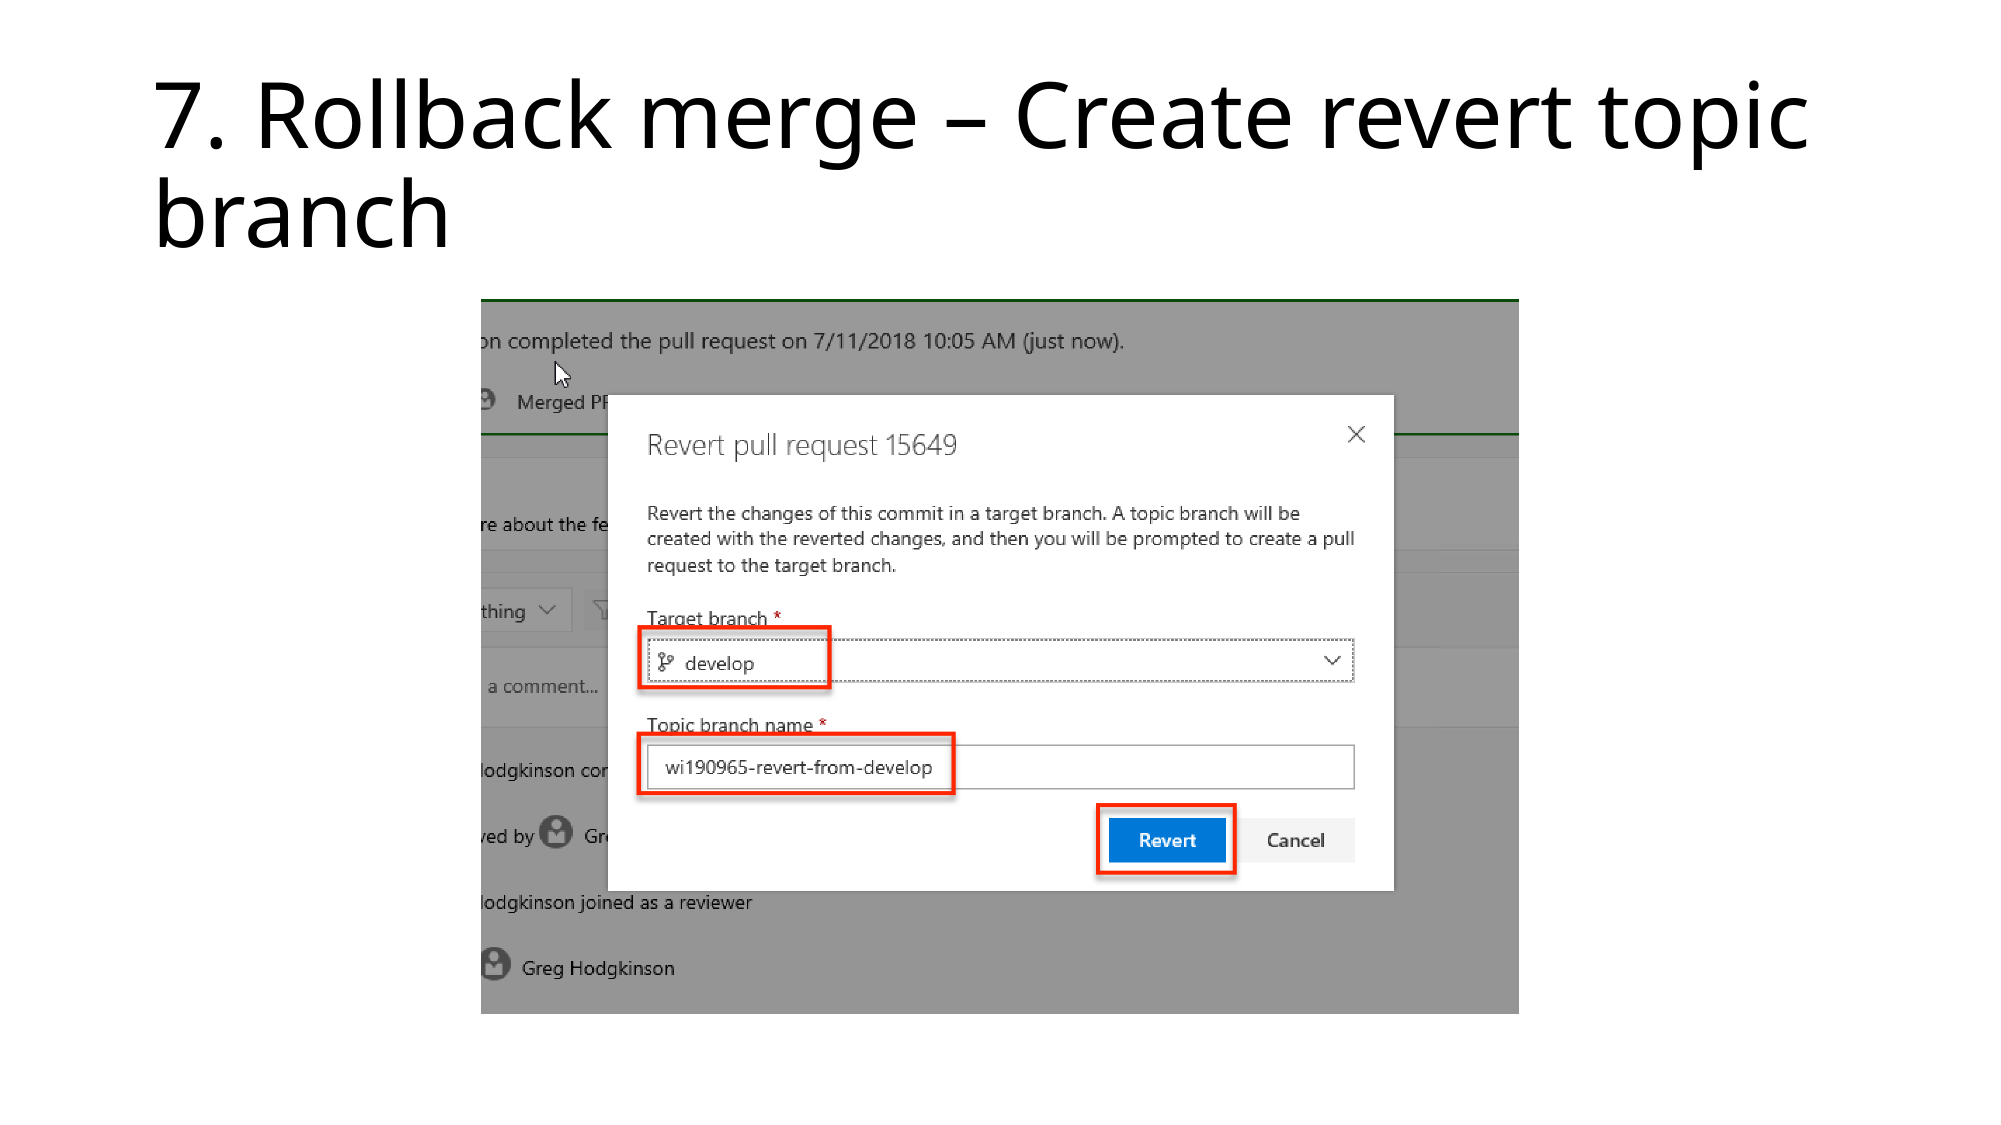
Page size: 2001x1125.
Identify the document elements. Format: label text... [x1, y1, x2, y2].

title 7. Rollback merge – Create revert topic branch [137, 59, 1863, 278]
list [481, 299, 1519, 1014]
